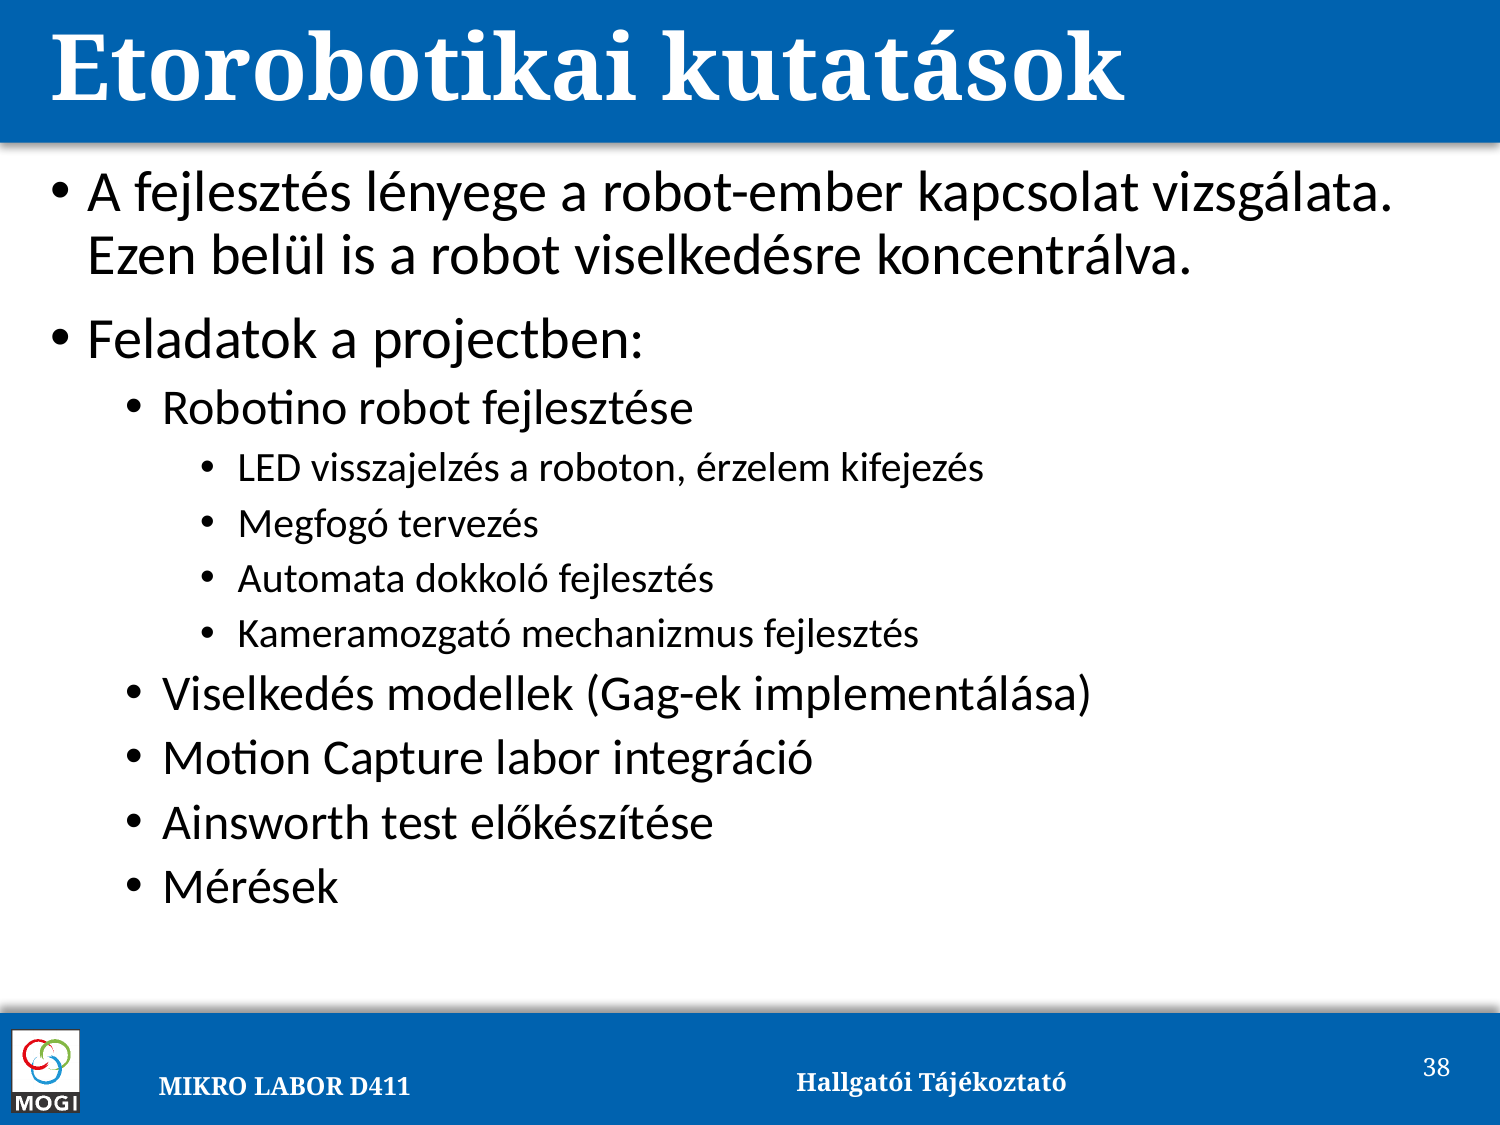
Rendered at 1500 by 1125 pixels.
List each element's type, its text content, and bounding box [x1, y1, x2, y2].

list A fejlesztés lényege a robot-ember kapcsolat vizsgálata. Ezen belül is a robot viselkedésre koncentrálva. Feladatok a projectben: Robotino robot fejlesztése LED visszajelzés a roboton, érzelem kifejezés Megfogó tervezés Automata dokkoló fejlesztés Kameramozgató mechanizmus fejlesztés Viselkedés modellek (Gag-ek implementálása) Motion Capture labor integráció Ainsworth test előkészítése Mérések [35, 153, 1464, 1001]
picture [11, 1029, 80, 1113]
slide_number 38 [1385, 1029, 1488, 1107]
slide_number MIKRO Labor D411 [91, 1029, 479, 1109]
footer Hallgatói Tájékoztató [490, 1029, 1374, 1109]
title Etorobotikai kutatások [35, 17, 1464, 125]
